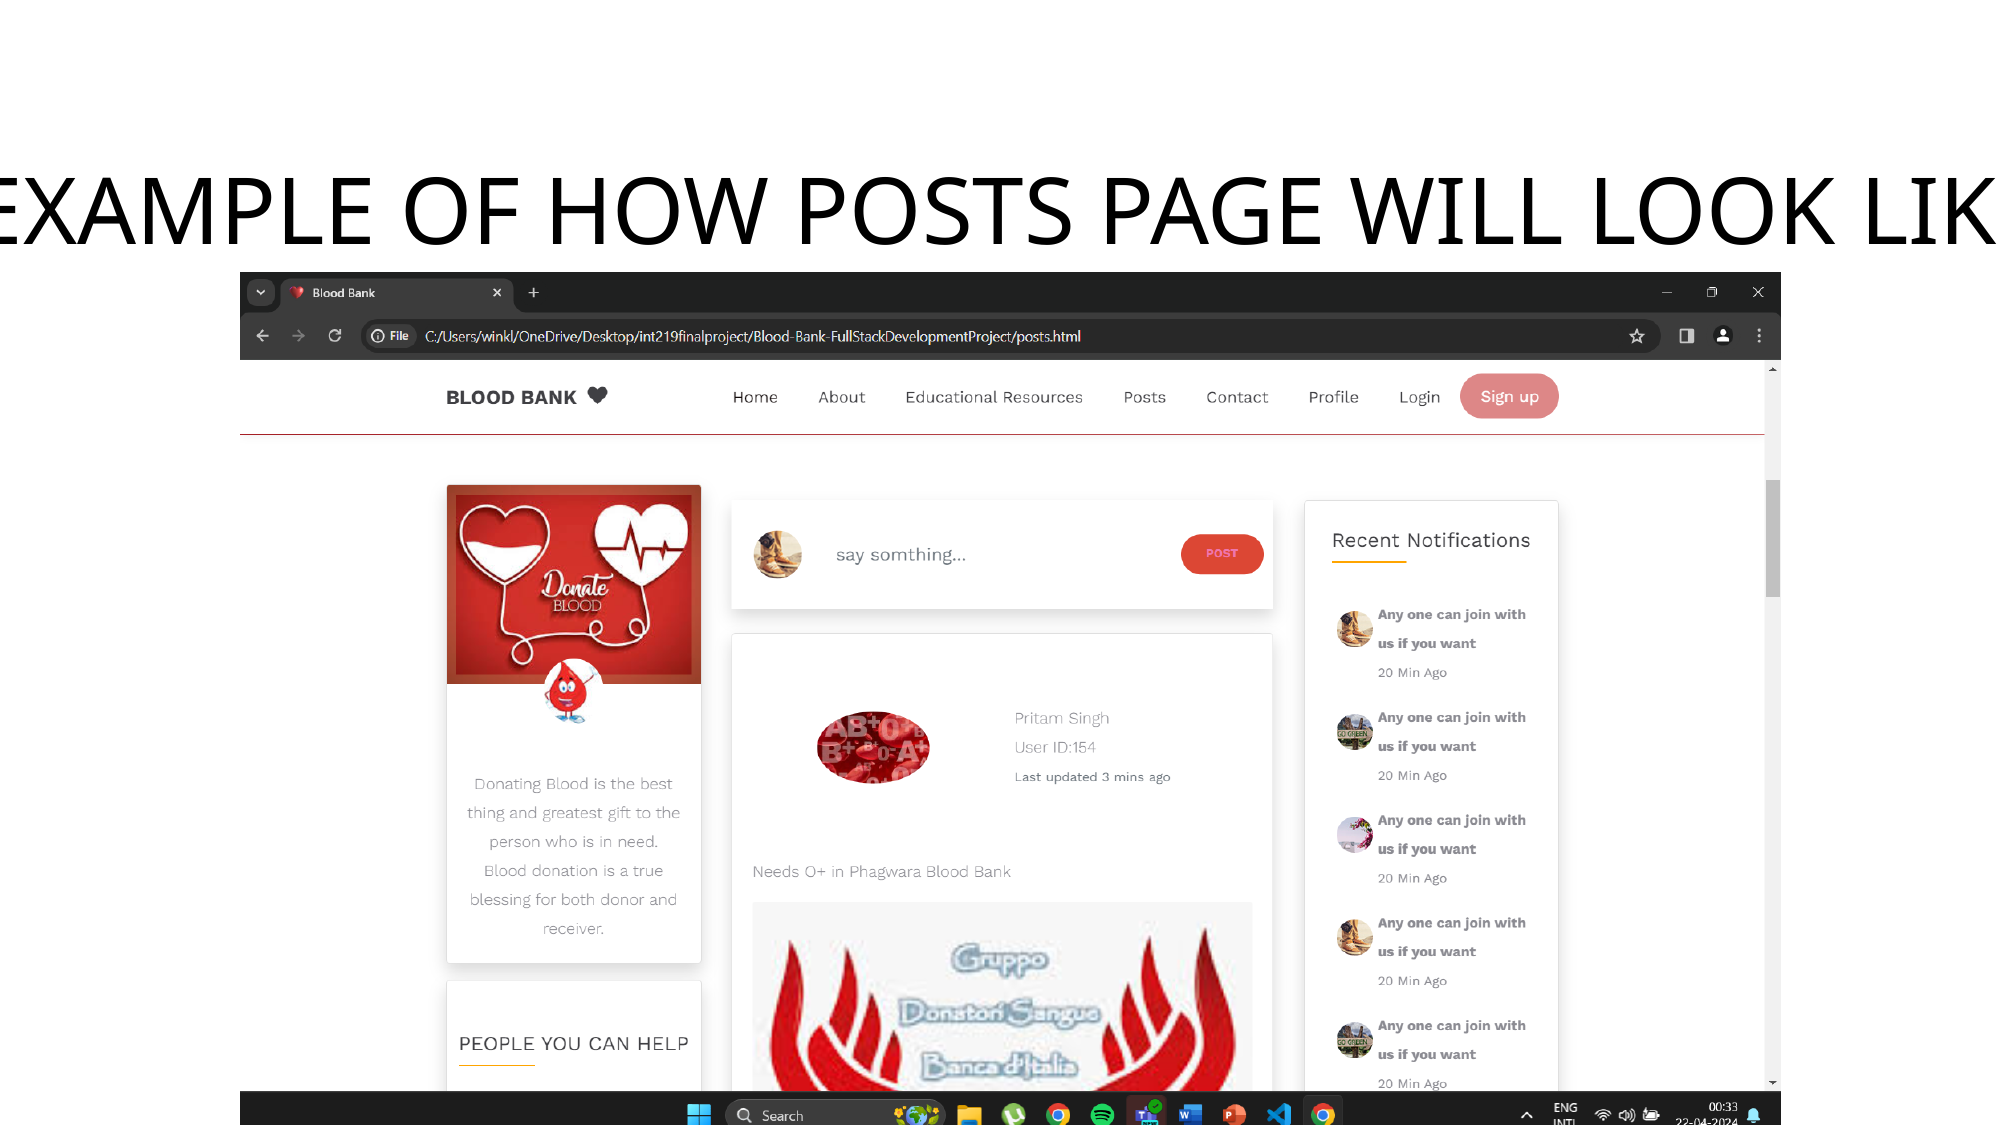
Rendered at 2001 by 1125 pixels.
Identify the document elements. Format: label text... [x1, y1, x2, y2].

title EXAMPLE OF HOW POSTS PAGE WILL LOOK LIKE [0, 131, 2000, 273]
picture [240, 272, 1781, 1125]
